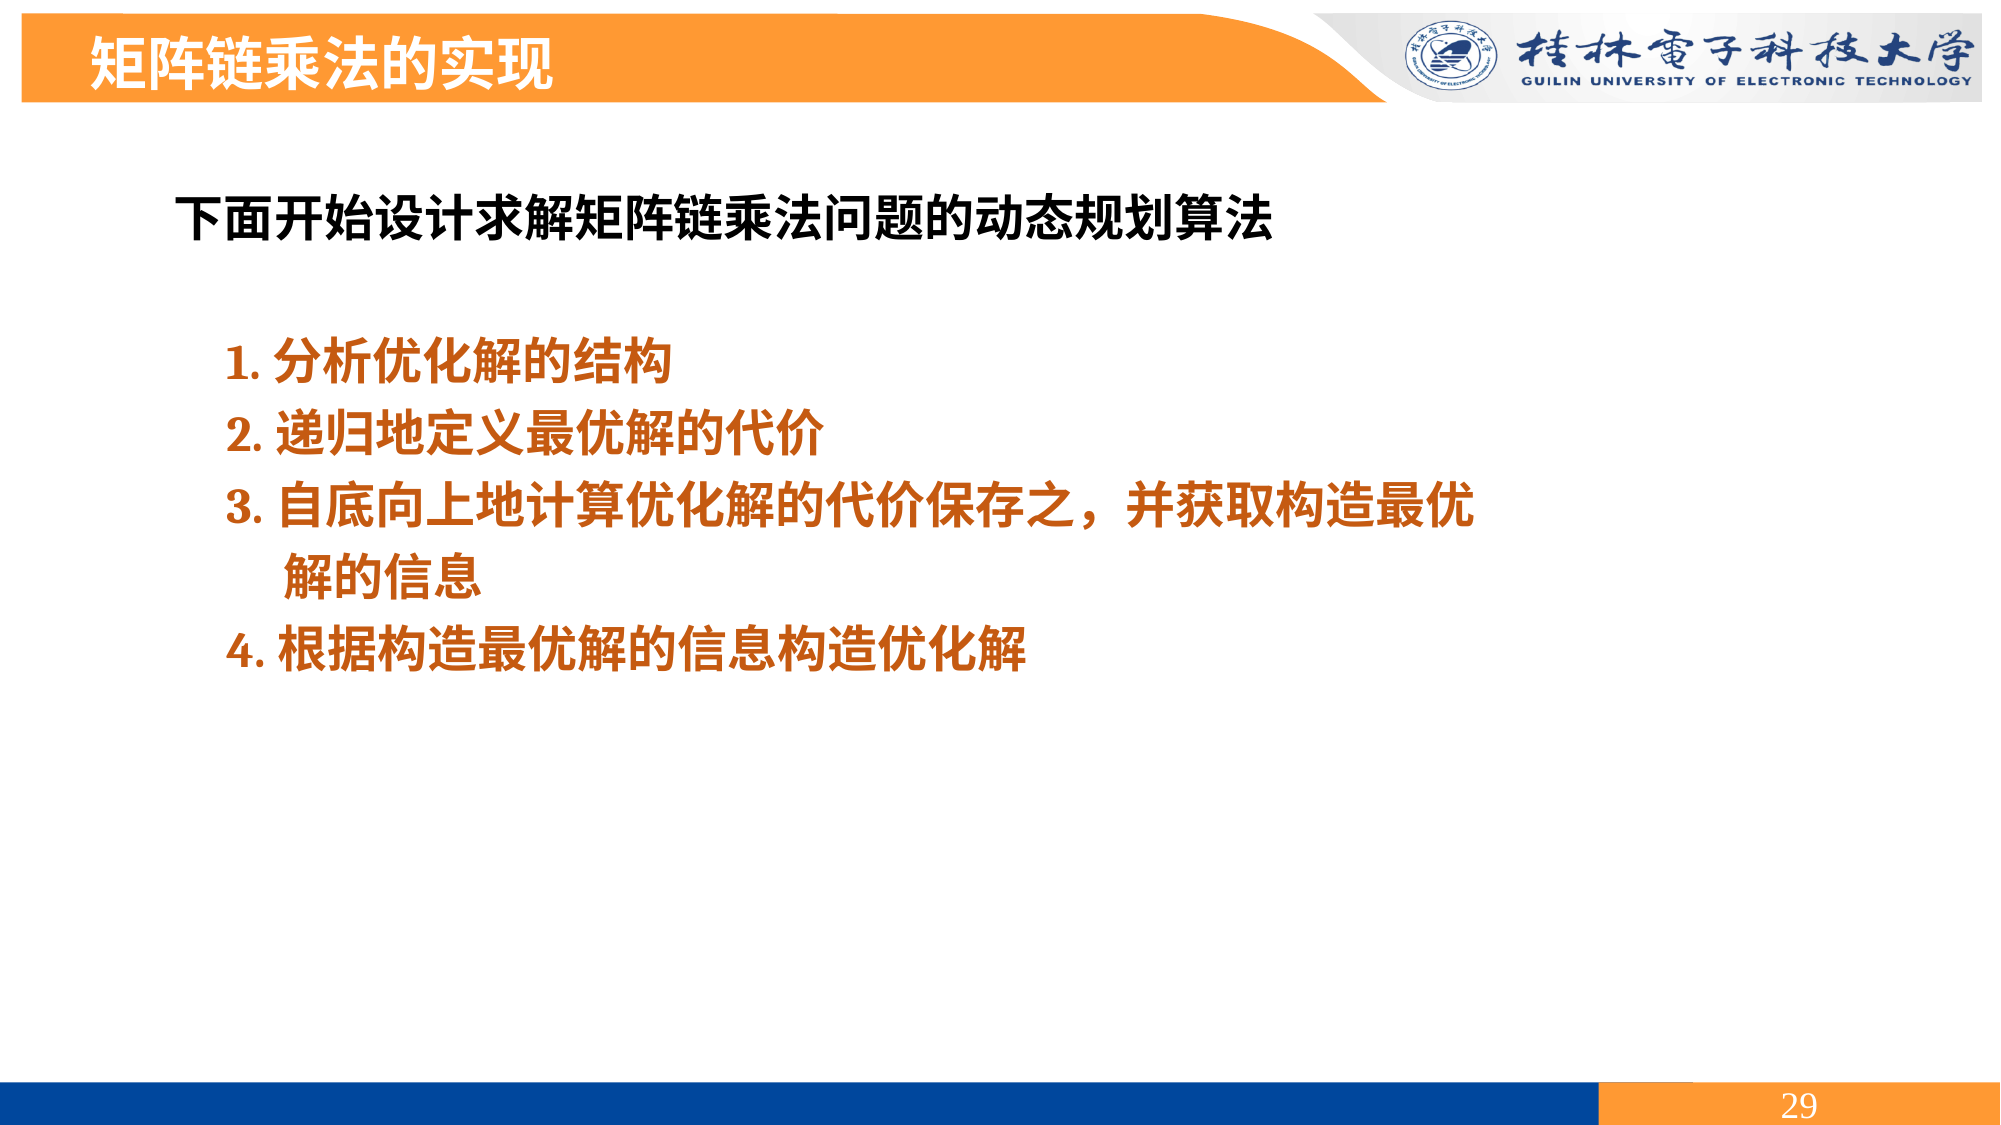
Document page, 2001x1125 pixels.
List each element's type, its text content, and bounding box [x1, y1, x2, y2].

text_box 1.分析优化解的结构 2.递归地定义最优解的代价 3.自底向上地计算优化解的代价保存之，并获取构造最优 解的信息 4.根据构造最优解的信息构造优化解 [211, 309, 1523, 685]
text_box 矩阵链乘法的实现 [74, 19, 1101, 105]
text_box 下面开始设计求解矩阵链乘法问题的动态规划算法 [159, 149, 1471, 254]
picture [1386, 0, 2000, 103]
